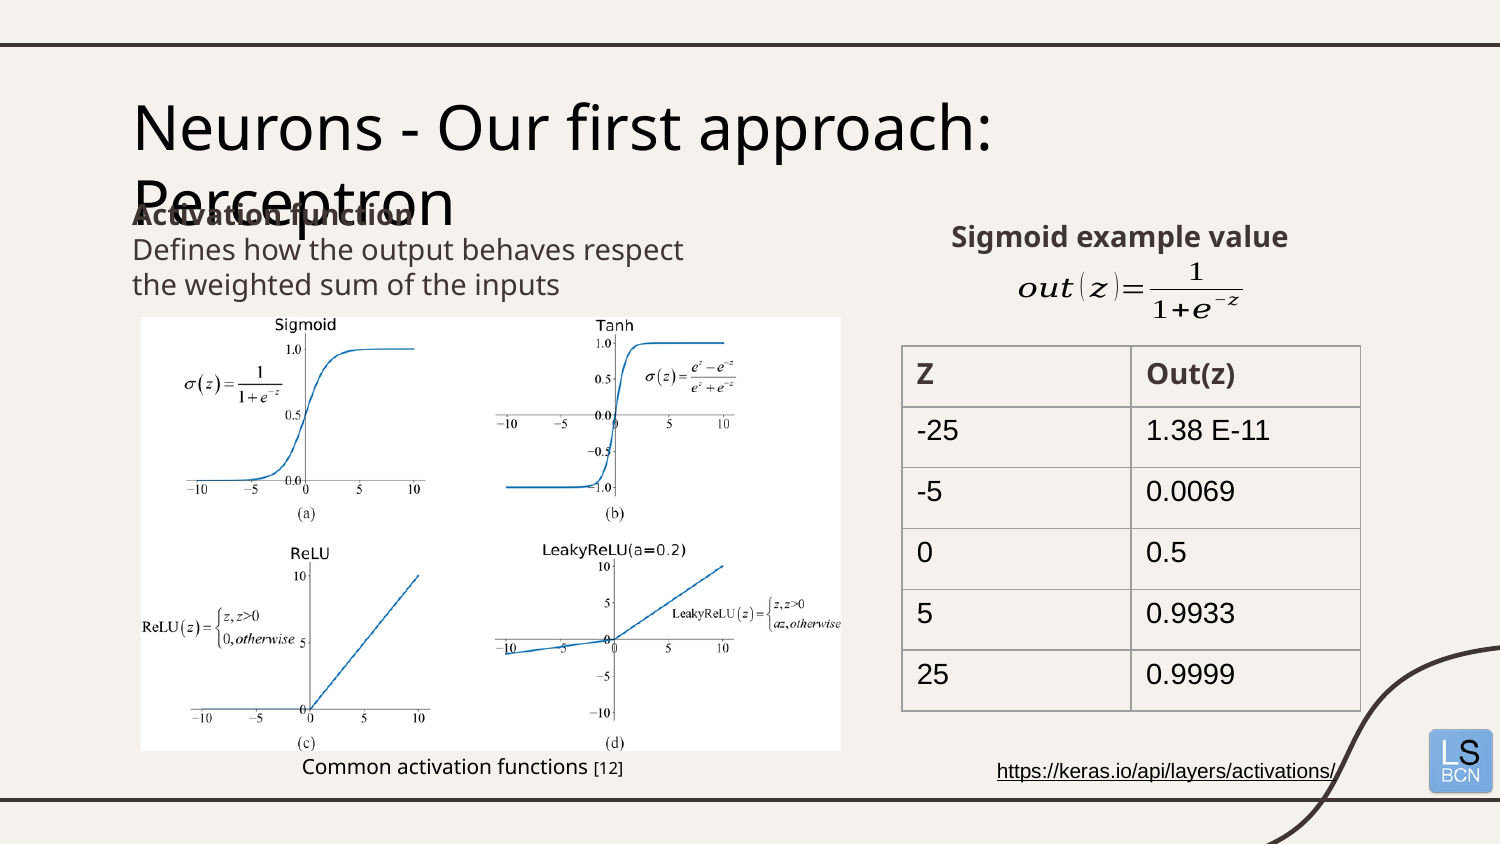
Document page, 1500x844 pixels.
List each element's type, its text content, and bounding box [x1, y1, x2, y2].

text_box https://keras.io/api/layers/activations/ [982, 750, 1354, 791]
table_header Out(z) [1132, 347, 1360, 406]
table_cell 25 [903, 651, 1130, 710]
picture [141, 317, 841, 751]
text_box Sigmoid example value [936, 202, 1326, 264]
table_cell 0 [903, 529, 1130, 589]
title Neurons - Our first approach: Perceptron [116, 72, 1278, 167]
picture [1421, 721, 1500, 801]
table_cell 0.9933 [1132, 590, 1360, 649]
table_cell 0.0069 [1132, 468, 1360, 528]
table_cell -5 [903, 468, 1130, 528]
text_box Common activation functions [12] [256, 760, 669, 784]
table_cell 0.5 [1132, 529, 1360, 589]
table_cell -25 [903, 408, 1130, 467]
text_box Activation function Defines how the output behaves respect the weighted sum of the inputs [116, 181, 739, 325]
table_cell 0.9999 [1132, 651, 1360, 710]
table_cell 5 [903, 590, 1130, 649]
table_cell 1.38 E-11 [1132, 408, 1360, 467]
table_header Z [903, 347, 1130, 406]
